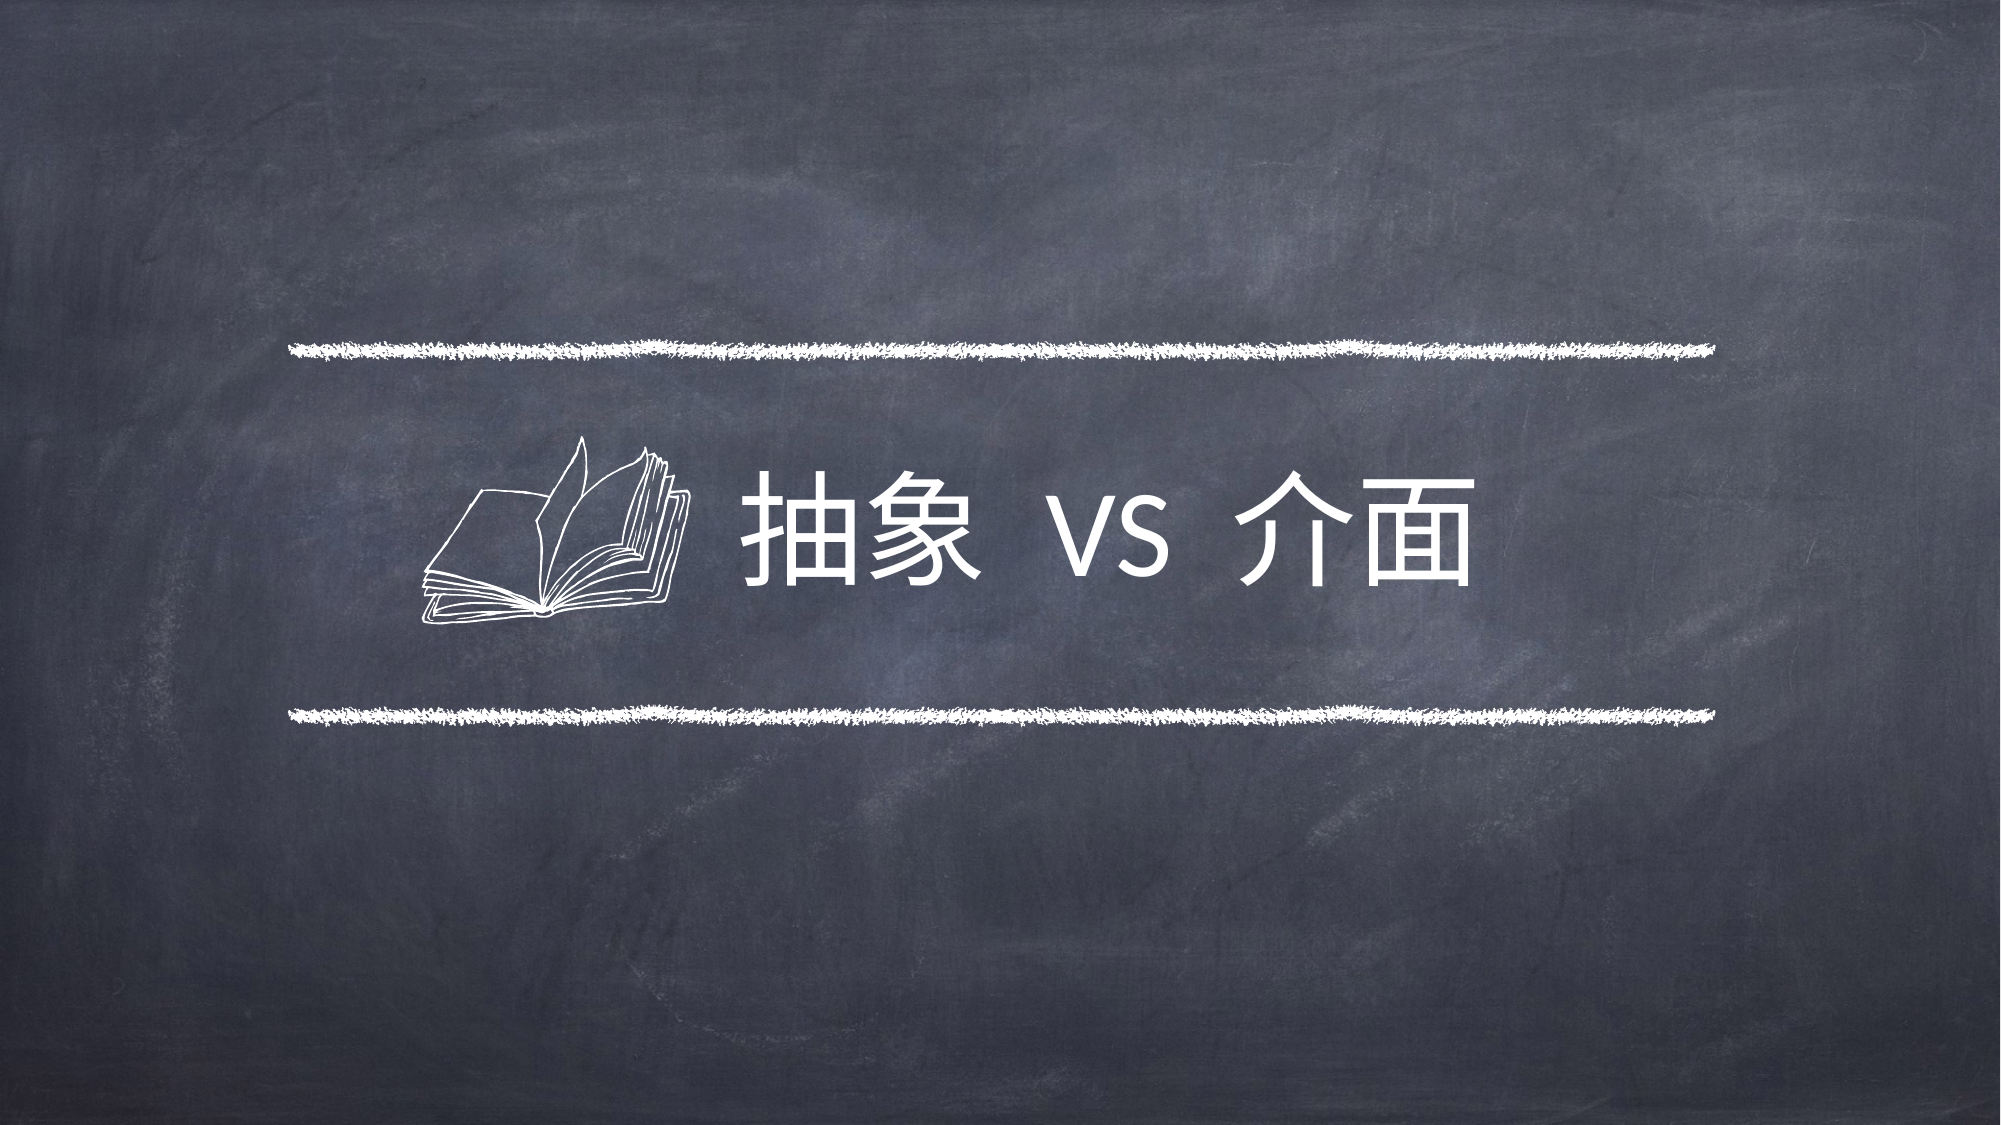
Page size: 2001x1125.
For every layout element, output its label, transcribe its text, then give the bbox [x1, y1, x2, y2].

picture [0, 0, 2001, 1125]
text_box 抽象 VS 介面 [722, 444, 1815, 610]
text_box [287, 703, 1716, 728]
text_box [420, 435, 692, 625]
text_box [287, 338, 1716, 363]
